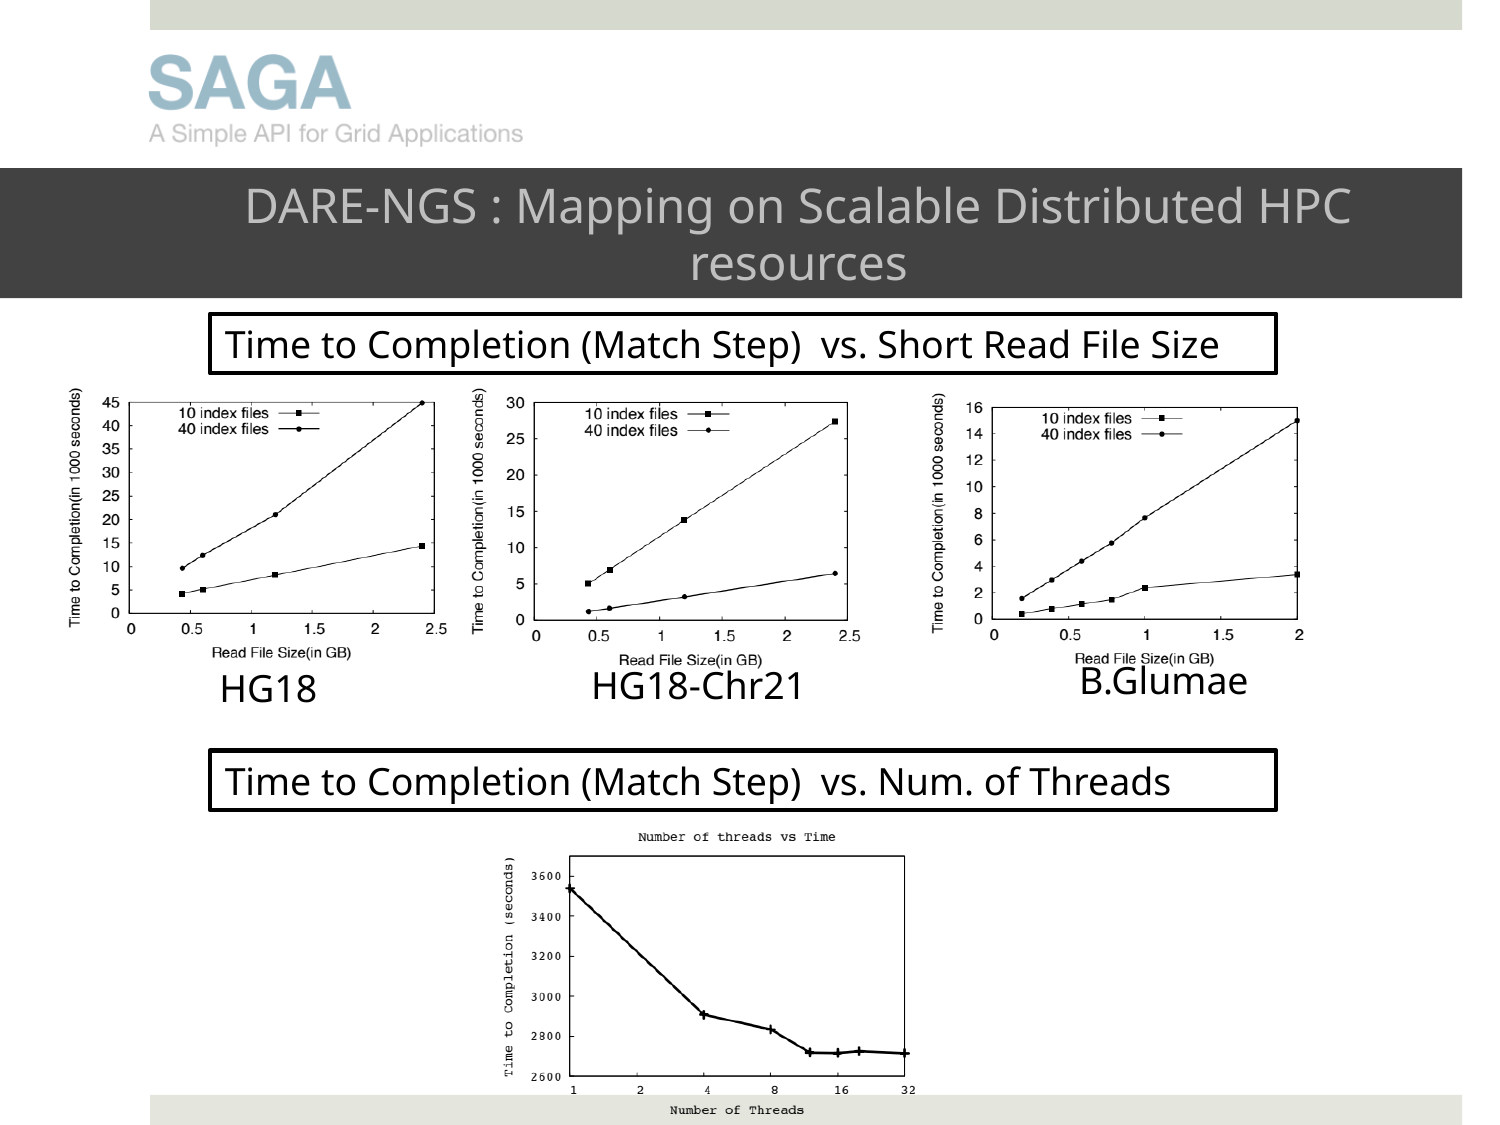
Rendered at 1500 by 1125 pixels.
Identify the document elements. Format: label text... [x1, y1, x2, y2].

title DARE-NGS : Mapping on Scalable Distributed HPC resources [0, 168, 1463, 299]
picture [148, 54, 523, 147]
picture [497, 816, 927, 1117]
text_box Time to Completion (Match Step) vs. Num. of Threads [208, 748, 1278, 812]
picture [925, 388, 1324, 668]
text_box HG18 [204, 662, 332, 718]
picture [465, 382, 875, 670]
text_box HG18-Chr21 [576, 670, 822, 715]
text_box Time to Completion (Match Step) vs. Short Read File Size [208, 312, 1278, 375]
text_box B.Glumae [1064, 668, 1264, 710]
picture [62, 382, 461, 662]
